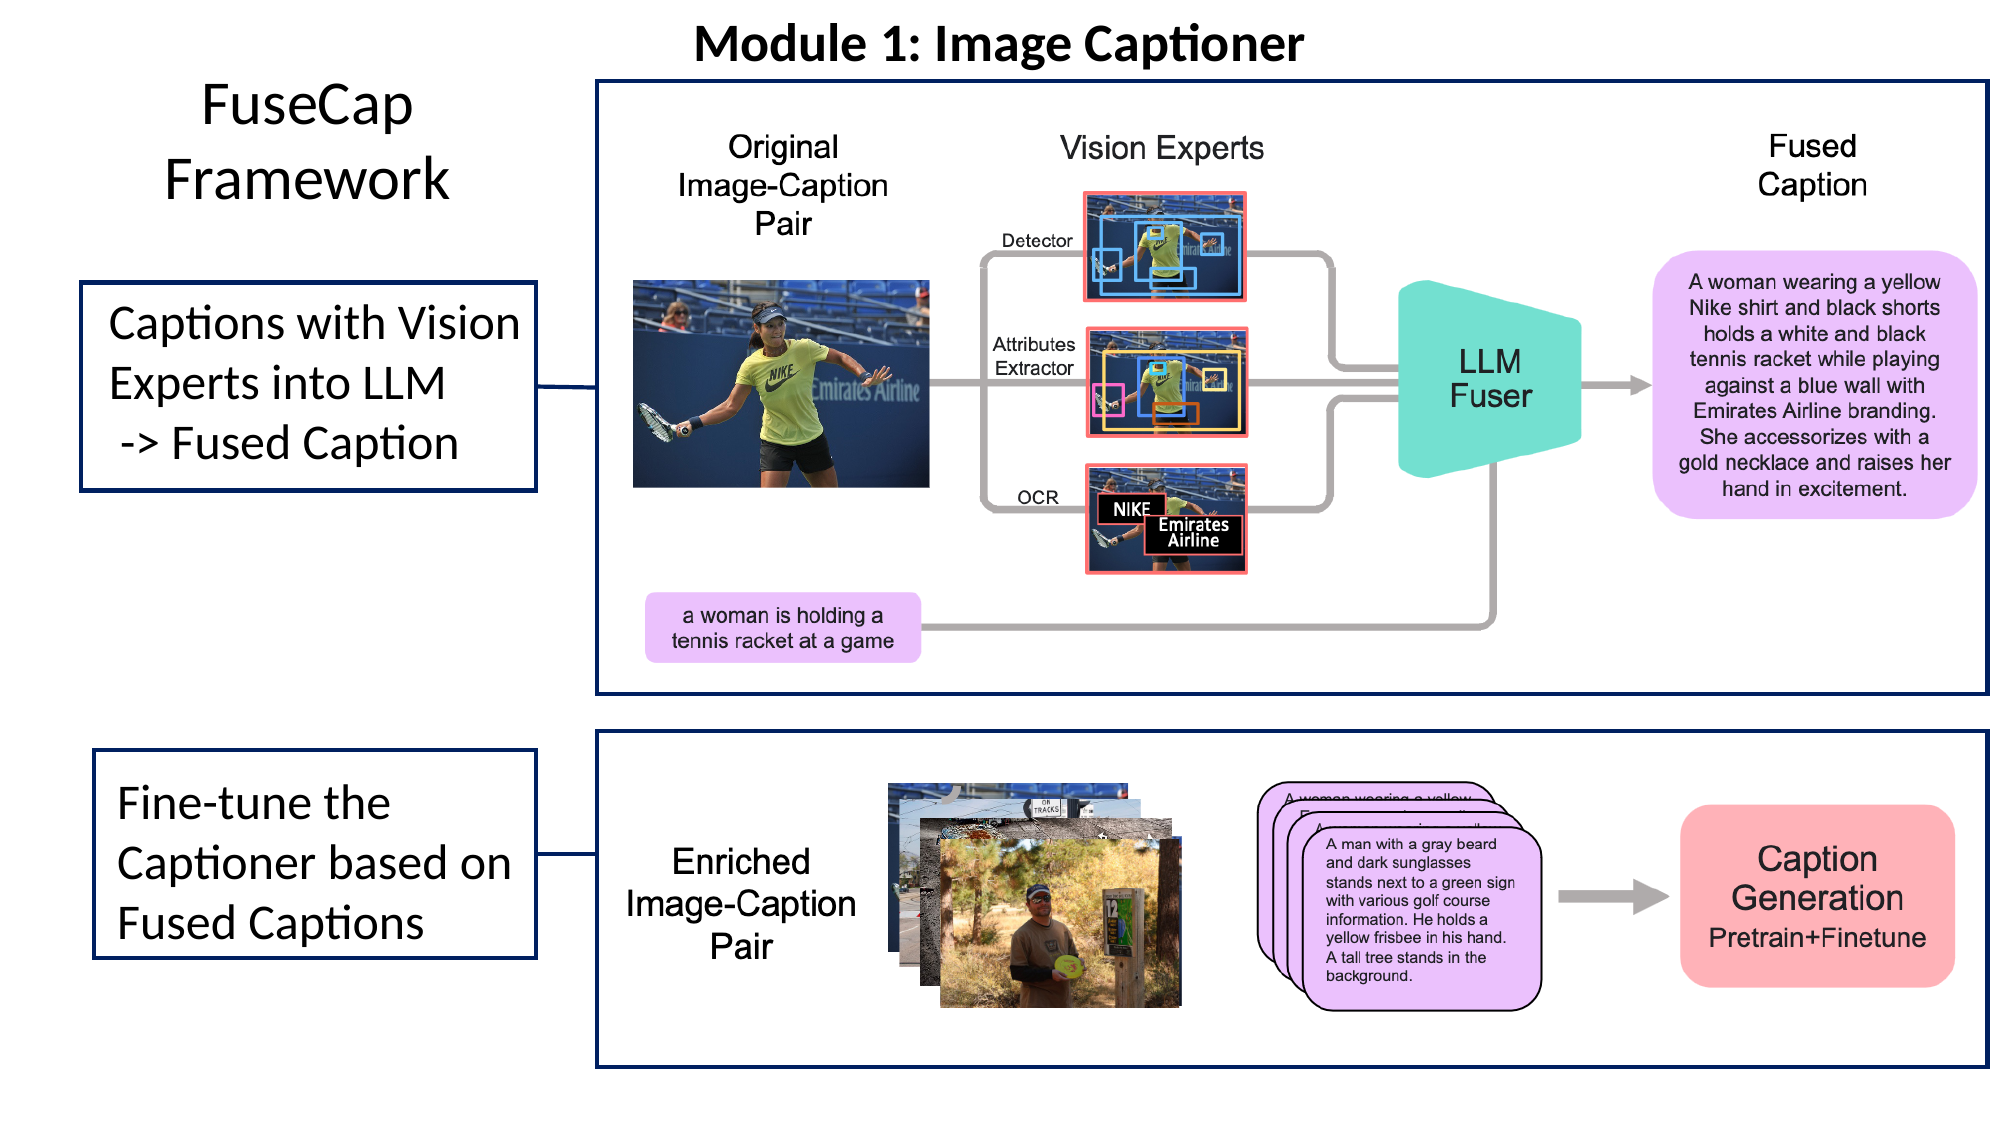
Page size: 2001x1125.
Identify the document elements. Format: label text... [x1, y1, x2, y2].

text_box Module 1: Image Captioner [678, 0, 1322, 80]
text_box [80, 281, 537, 492]
text_box [596, 80, 1988, 104]
text_box [596, 669, 1988, 695]
text_box Captions with Vision Experts into LLM -> Fused Caption [537, 282, 549, 384]
text_box FuseCap Framework [133, 54, 497, 219]
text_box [93, 731, 1988, 1068]
picture [586, 104, 2000, 669]
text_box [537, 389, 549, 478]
